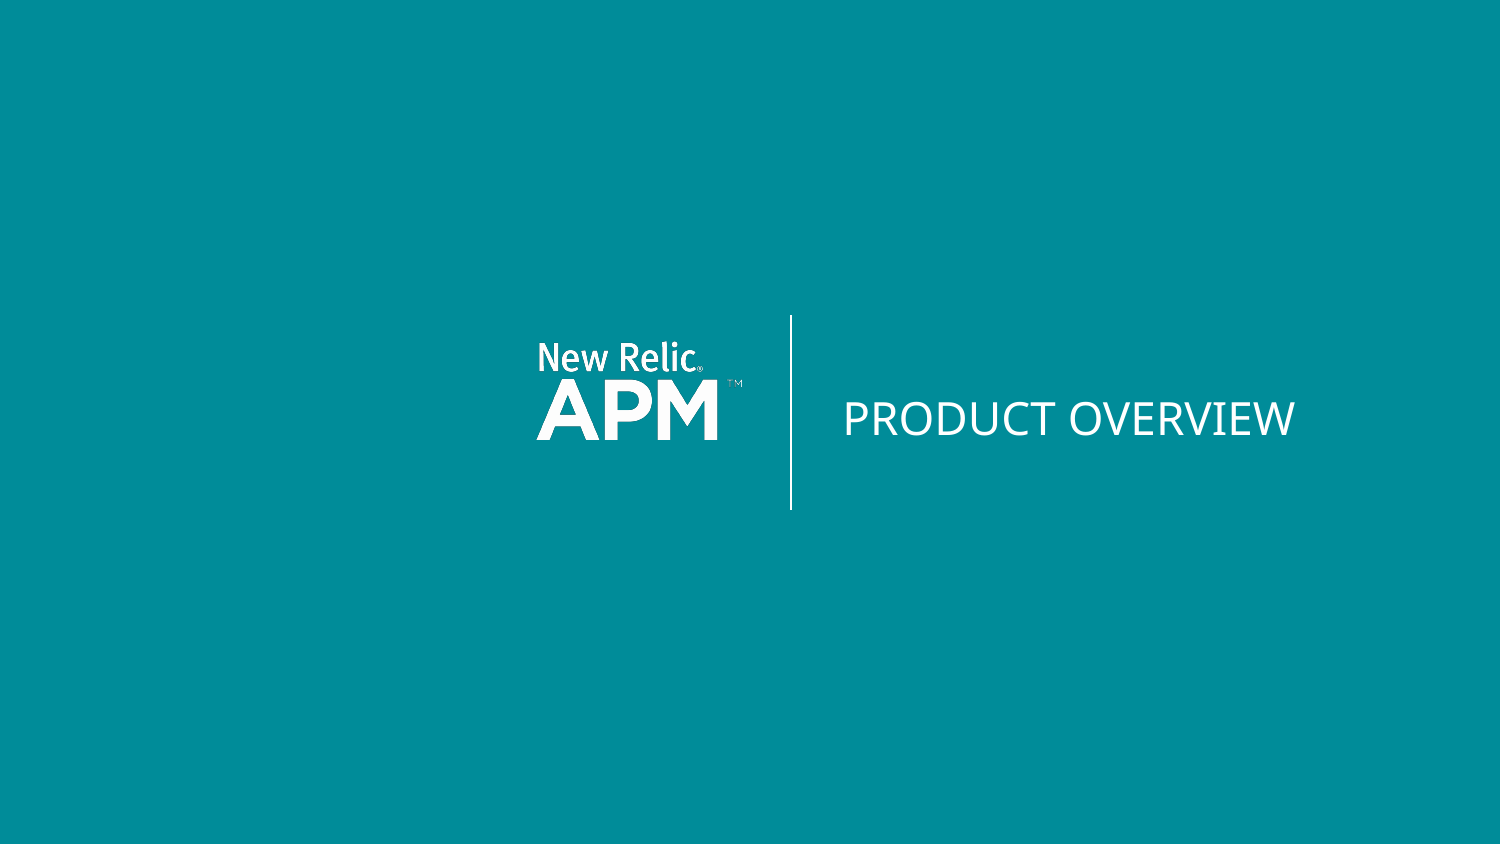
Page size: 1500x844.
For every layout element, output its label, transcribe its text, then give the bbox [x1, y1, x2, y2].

text_box PRODUCT OVERVIEW [827, 373, 1334, 471]
picture [536, 341, 743, 440]
